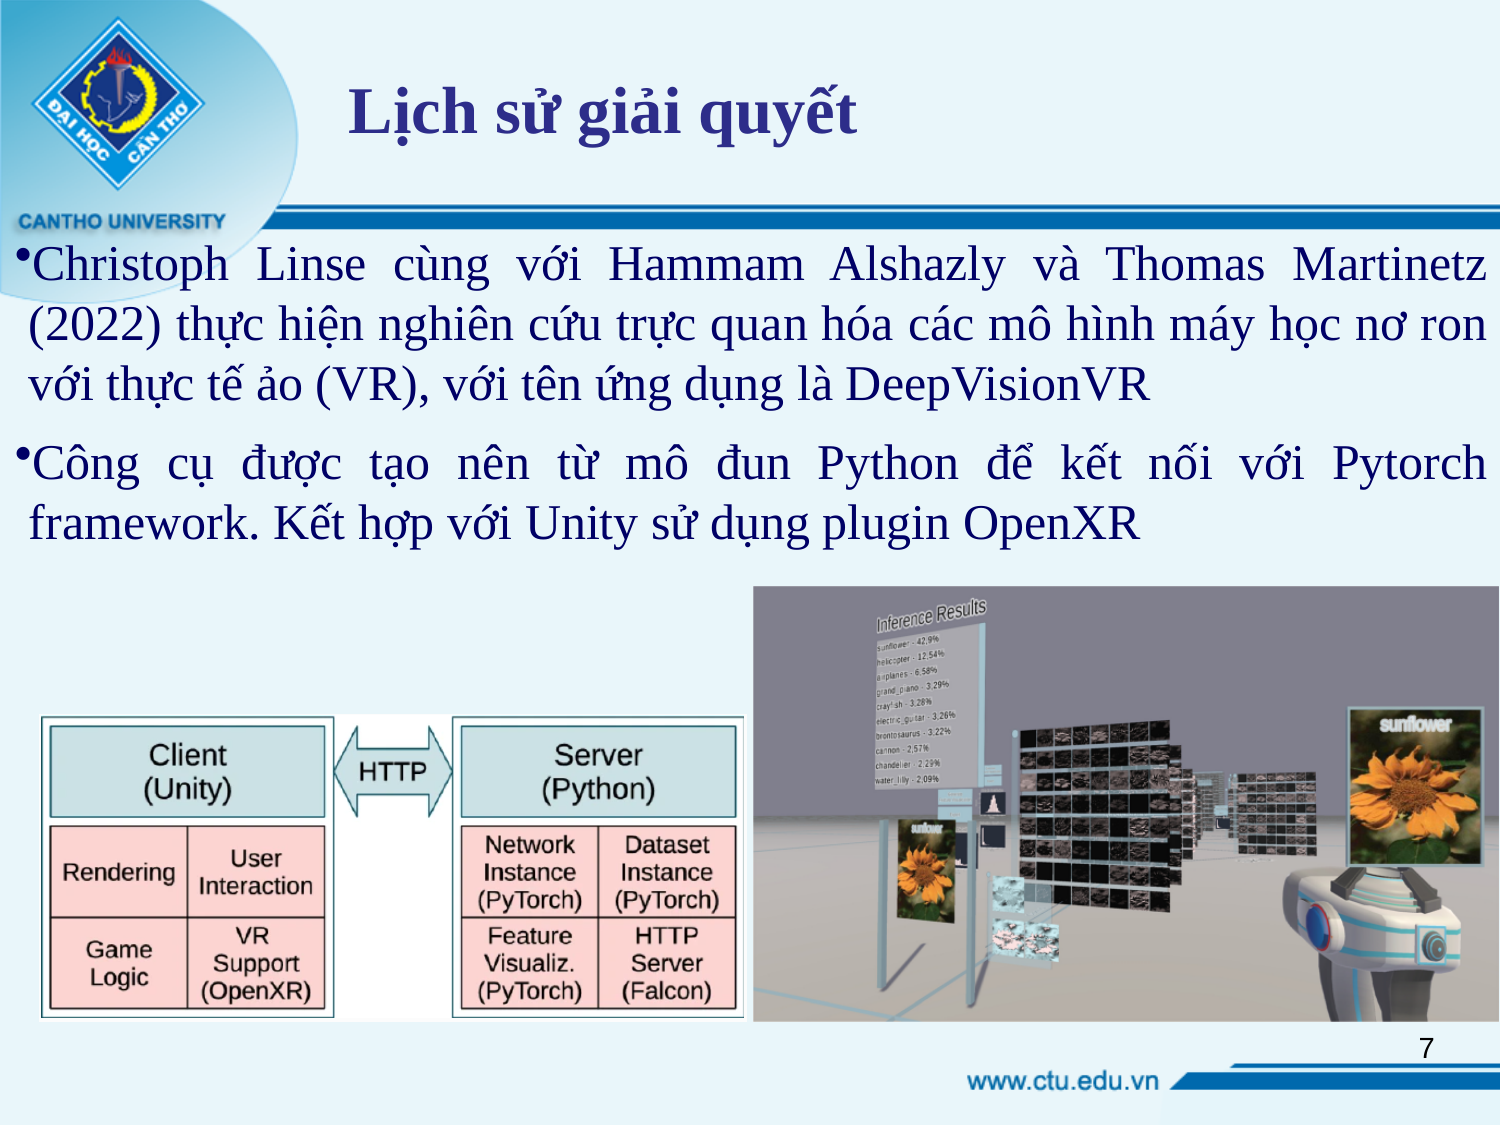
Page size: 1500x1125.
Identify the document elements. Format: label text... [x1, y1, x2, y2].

title Lịch sử giải quyết [337, 30, 1081, 183]
picture [0, 0, 1500, 1125]
slide_number 7 [1099, 1030, 1451, 1113]
picture [39, 714, 747, 1022]
picture [753, 585, 1499, 1022]
list Christoph Linse cùng với Hammam Alshazly và Thomas Martinetz (2022) thực hiện nghiên cứu trực quan hóa các mô hình máy học nơ ron với thực tế ảo (VR), với tên ứng dụng là DeepVisionVR Công cụ được tạo nên từ mô đun Python để kết nối với Pytorch framework. Kết hợp với Unity sử dụng plugin OpenXR [3, 224, 1500, 1125]
